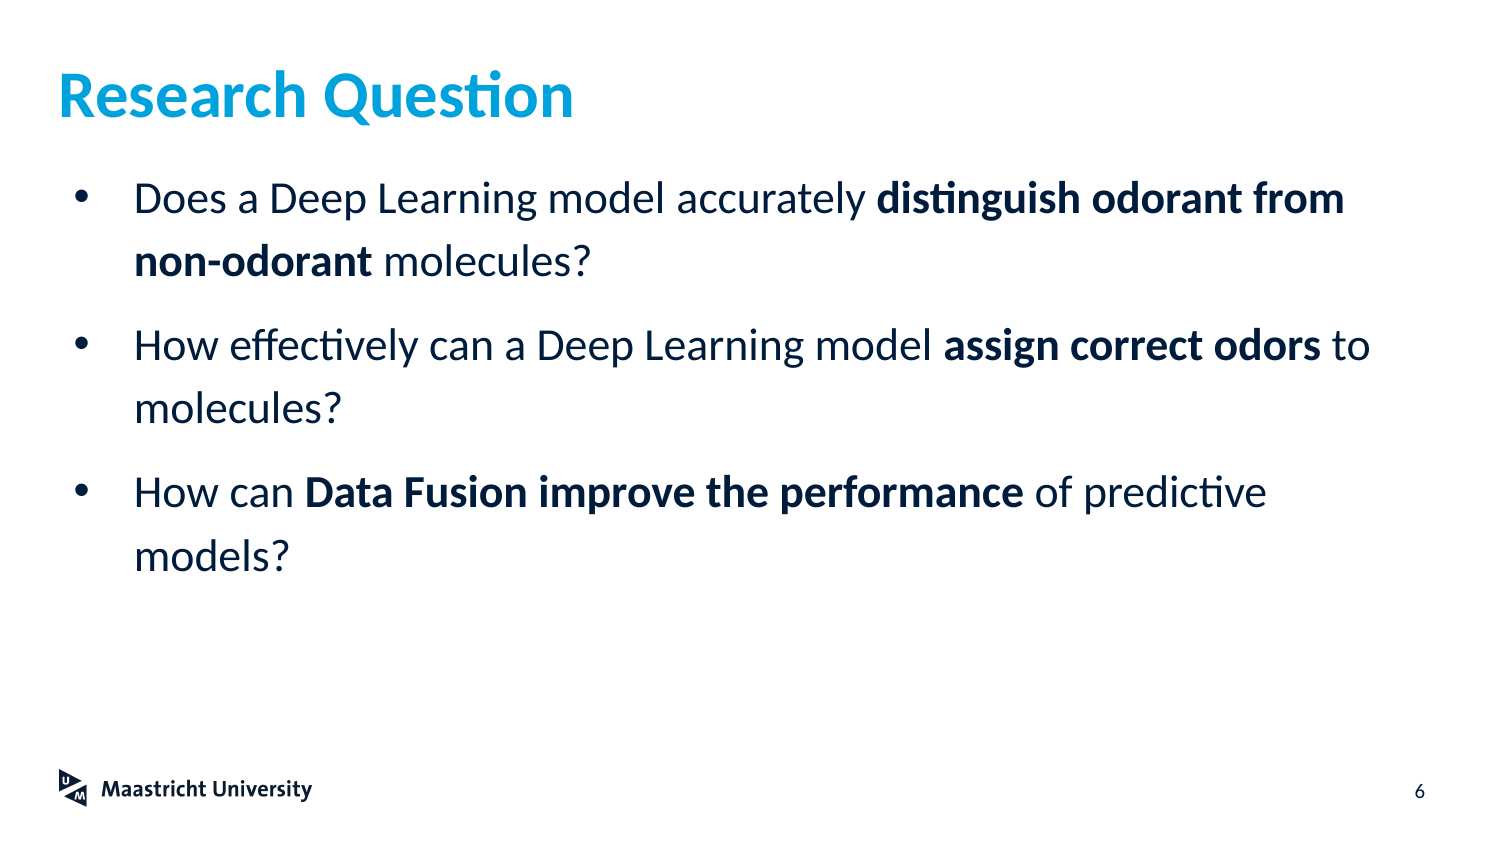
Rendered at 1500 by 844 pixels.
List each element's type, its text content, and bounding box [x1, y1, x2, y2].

title Research Question [59, 50, 1425, 144]
list Does a Deep Learning model accurately distinguish odorant from non-odorant molecules? How effectively can a Deep Learning model assign correct odors to molecules? How can Data Fusion improve the performance of predictive models? [59, 159, 1425, 707]
picture [59, 759, 322, 822]
slide_number ‹#› [1364, 777, 1425, 823]
